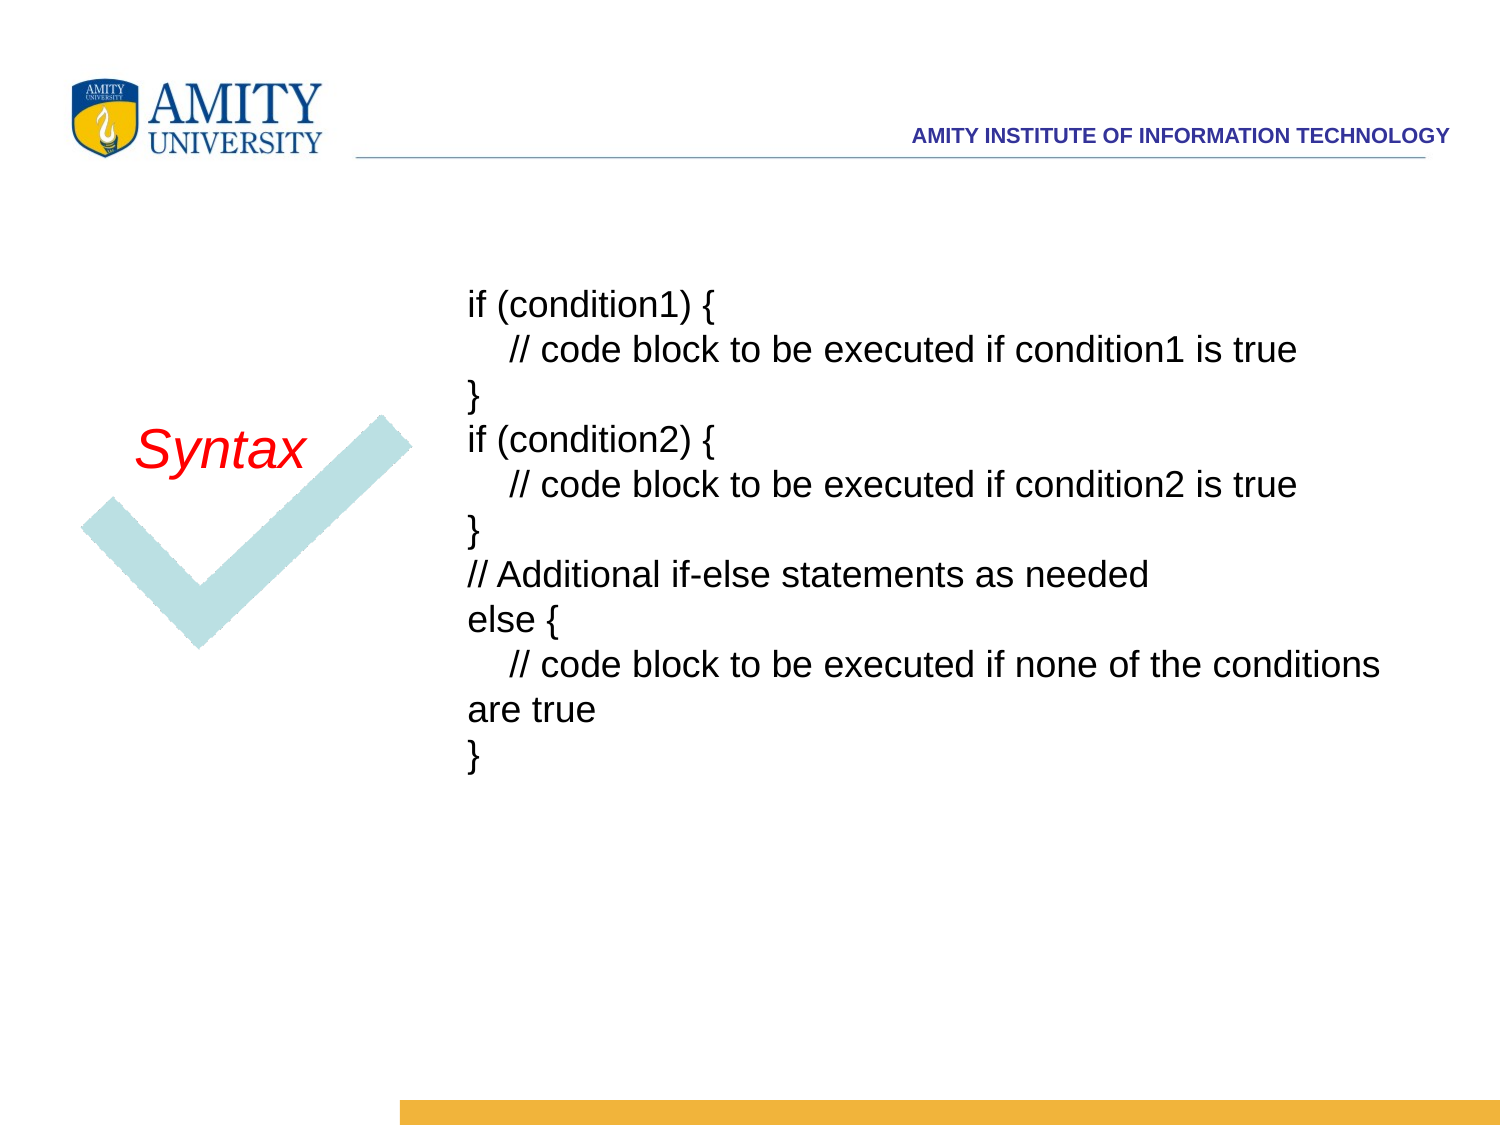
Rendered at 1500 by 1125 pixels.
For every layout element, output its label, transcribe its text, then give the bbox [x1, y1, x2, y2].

text_box if (condition1) { // code block to be executed if condition1 is true } if (condition2) { // code block to be executed if condition2 is true } // Additional if-else statements as needed else { // code block to be executed if none of the conditions are true } [452, 273, 1446, 783]
picture [0, 0, 1500, 188]
picture [76, 360, 416, 701]
